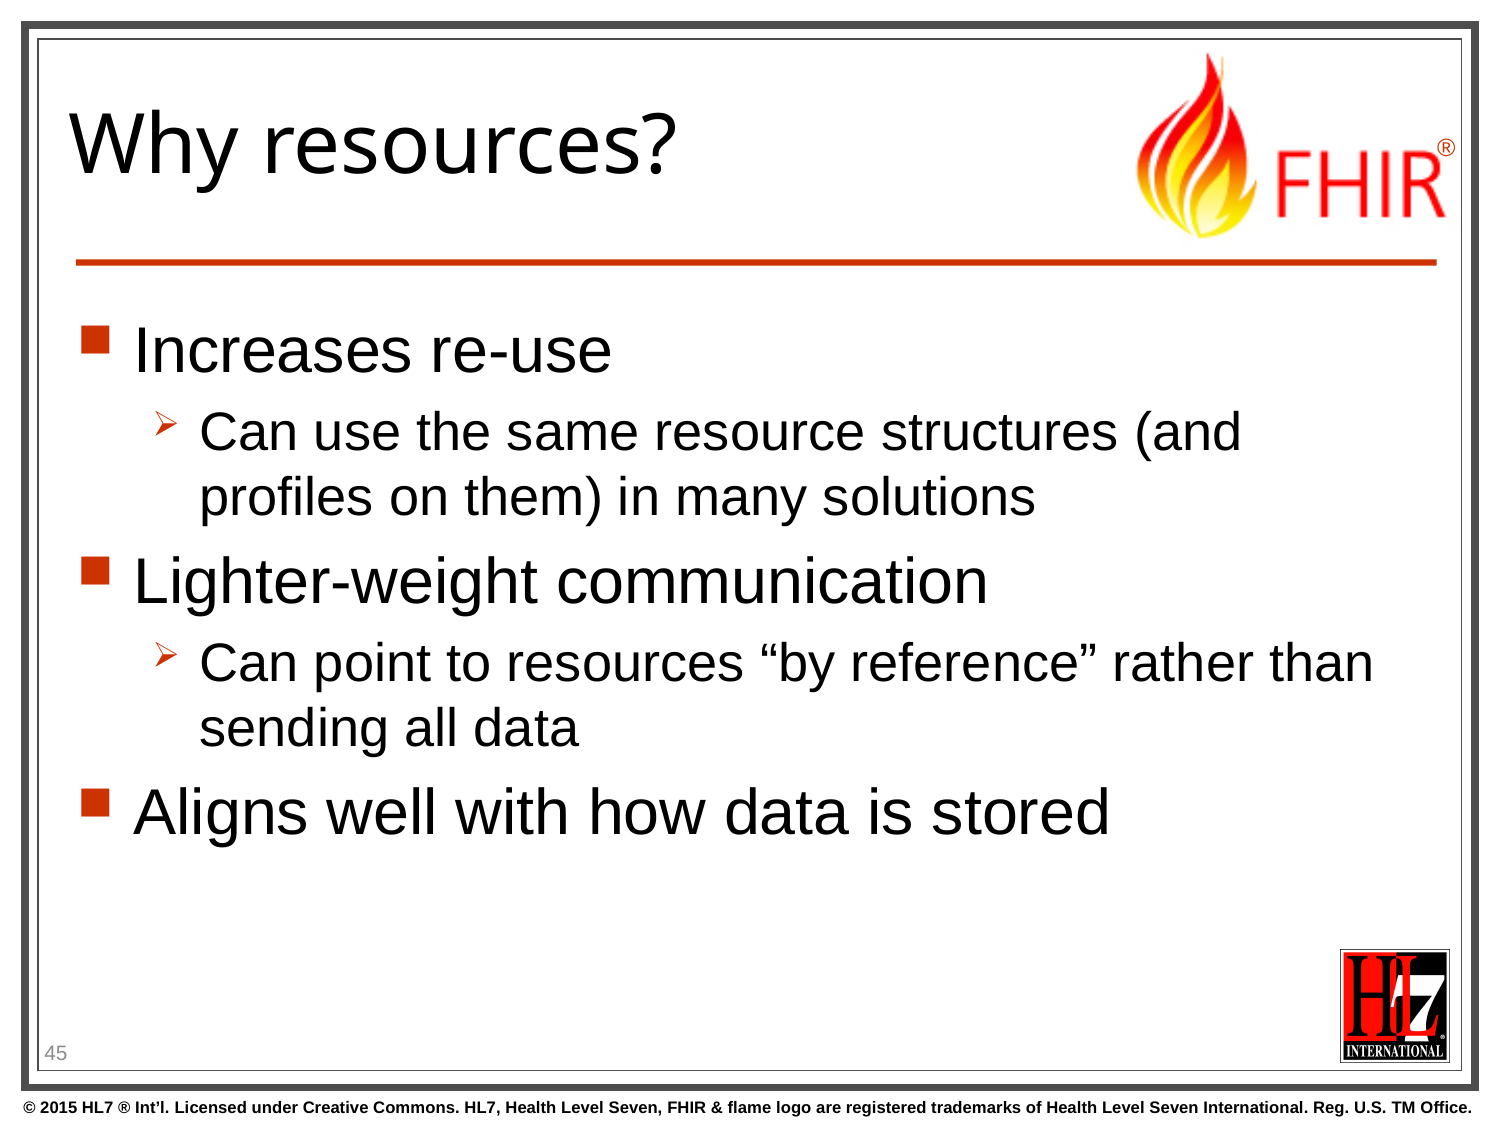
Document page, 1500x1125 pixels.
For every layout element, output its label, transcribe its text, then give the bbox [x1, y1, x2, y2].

picture [1124, 42, 1458, 249]
picture [1340, 949, 1450, 1063]
slide_number 45 [29, 1034, 148, 1071]
title Why resources? [53, 54, 1128, 244]
list Increases re-use Can use the same resource structures (and profiles on them) in many solutions Lighter-weight communication Can point to resources “by reference” rather than sending all data Aligns well with how data is stored [62, 299, 1438, 1059]
